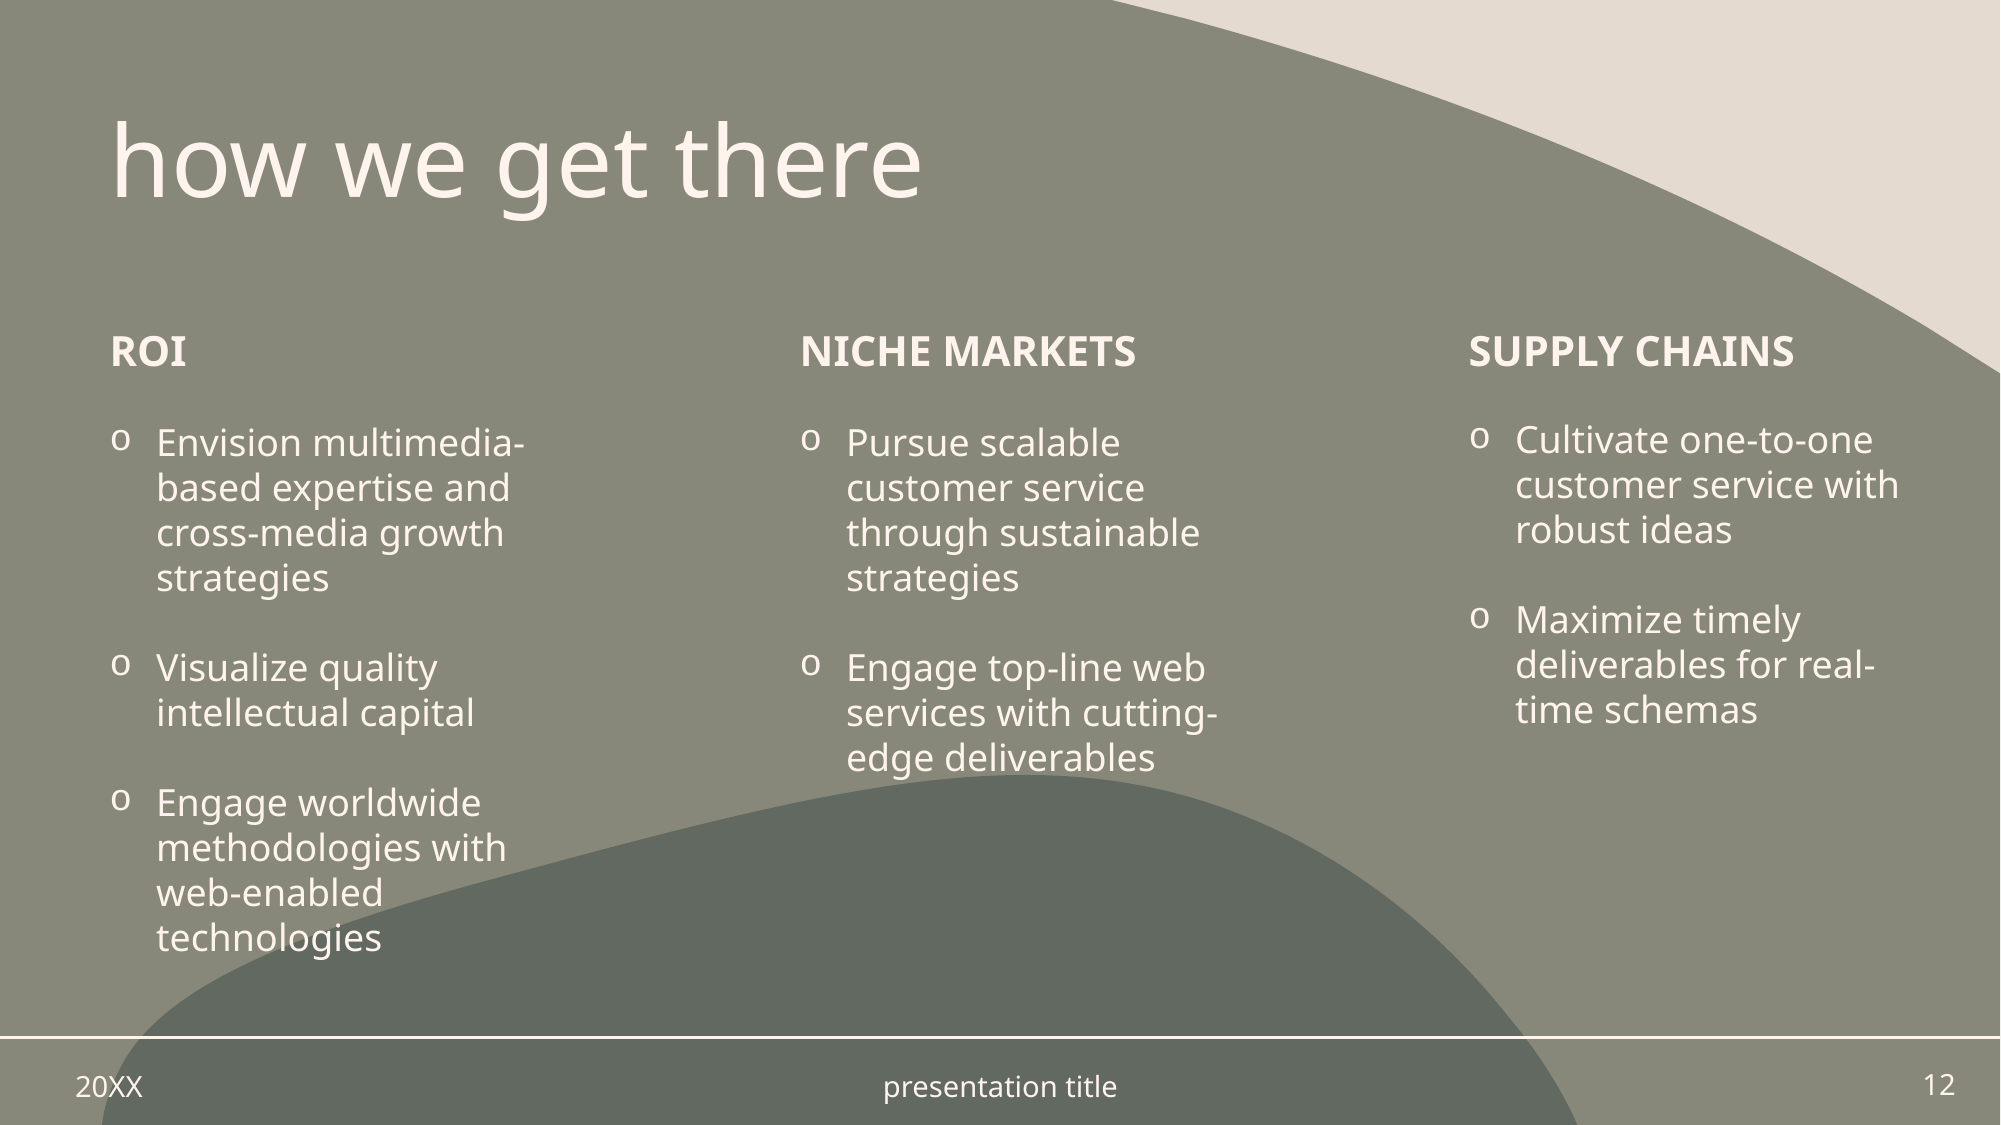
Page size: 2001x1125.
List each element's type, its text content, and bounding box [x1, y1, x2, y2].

list NICHE MARKETS [784, 296, 1268, 409]
slide_number 12 [1808, 1060, 1971, 1112]
footer presentation title [718, 1060, 1283, 1112]
slide_number 20XX [60, 1060, 222, 1112]
list ROI [94, 296, 578, 409]
list Envision multimedia-based expertise and cross-media growth strategies Visualize quality intellectual capital Engage worldwide methodologies with web-enabled technologies [94, 410, 578, 1016]
title how we get there [94, 13, 1937, 227]
list Cultivate one-to-one customer service with robust ideas Maximize timely deliverables for real-time schemas [1453, 408, 1937, 1014]
list Pursue scalable customer service through sustainable strategies Engage top-line web services with cutting-edge deliverables [784, 410, 1268, 1016]
list SUPPLY CHAINS [1453, 296, 1937, 408]
